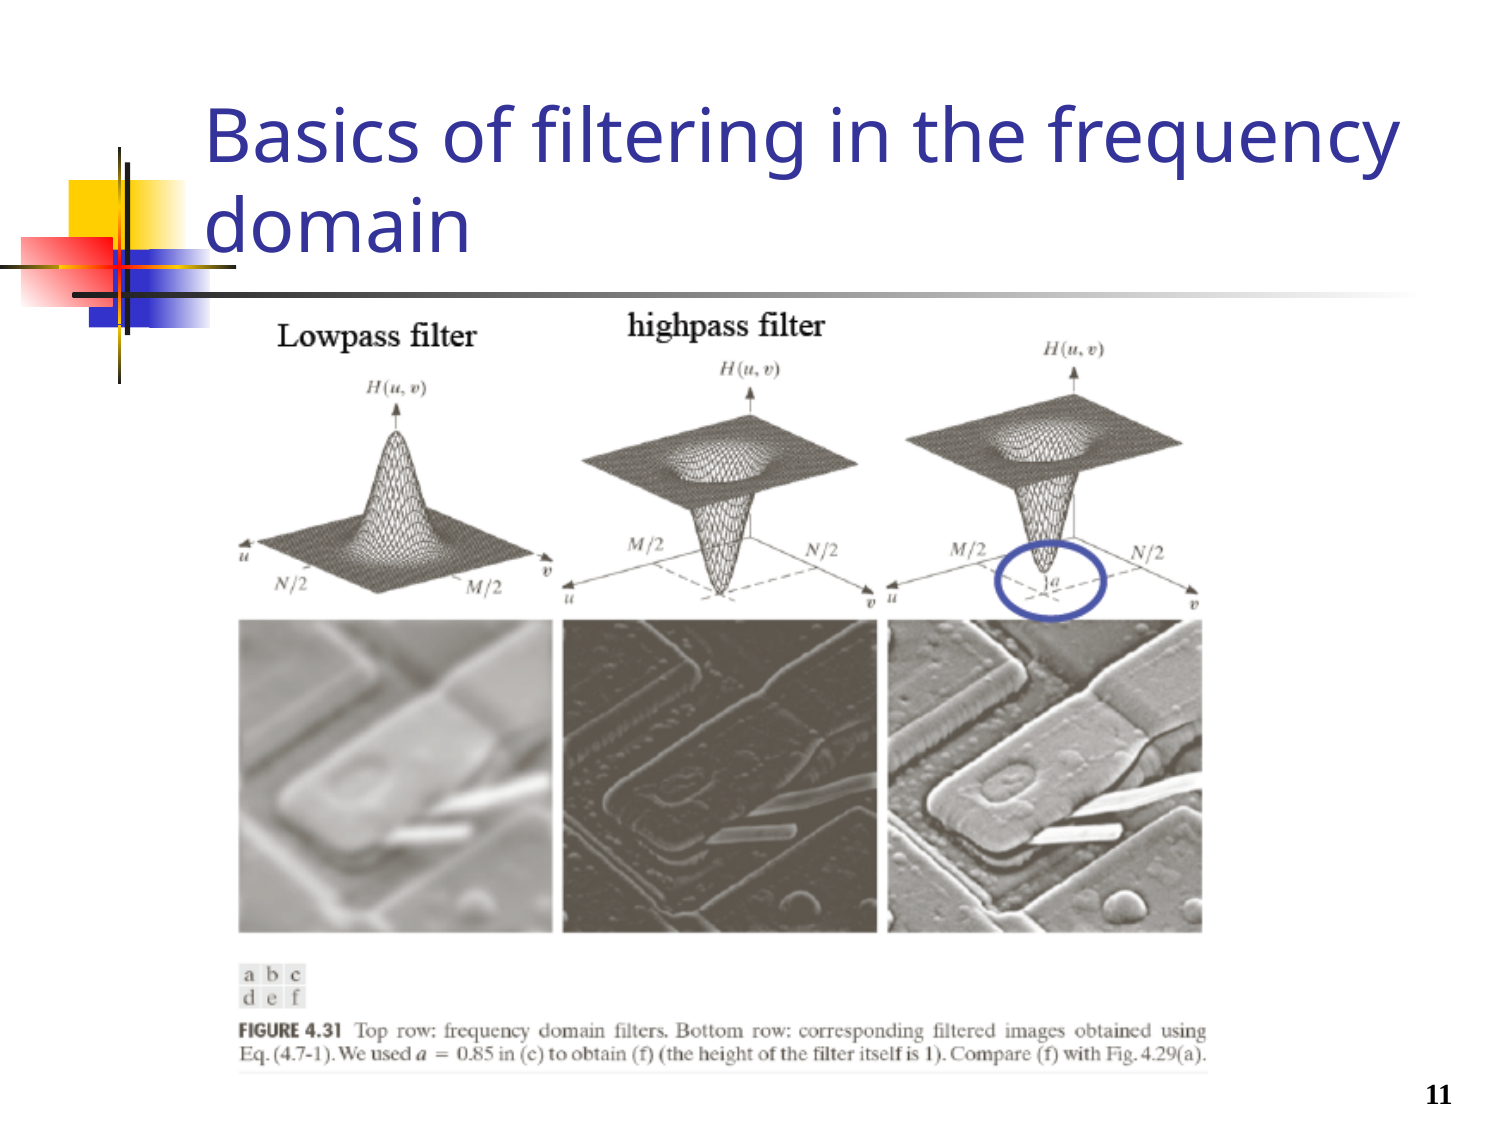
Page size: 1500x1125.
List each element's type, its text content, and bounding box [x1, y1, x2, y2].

title Basics of filtering in the frequency domain [188, 34, 1424, 276]
picture [218, 302, 1218, 1077]
slide_number 11 [1154, 1042, 1468, 1118]
